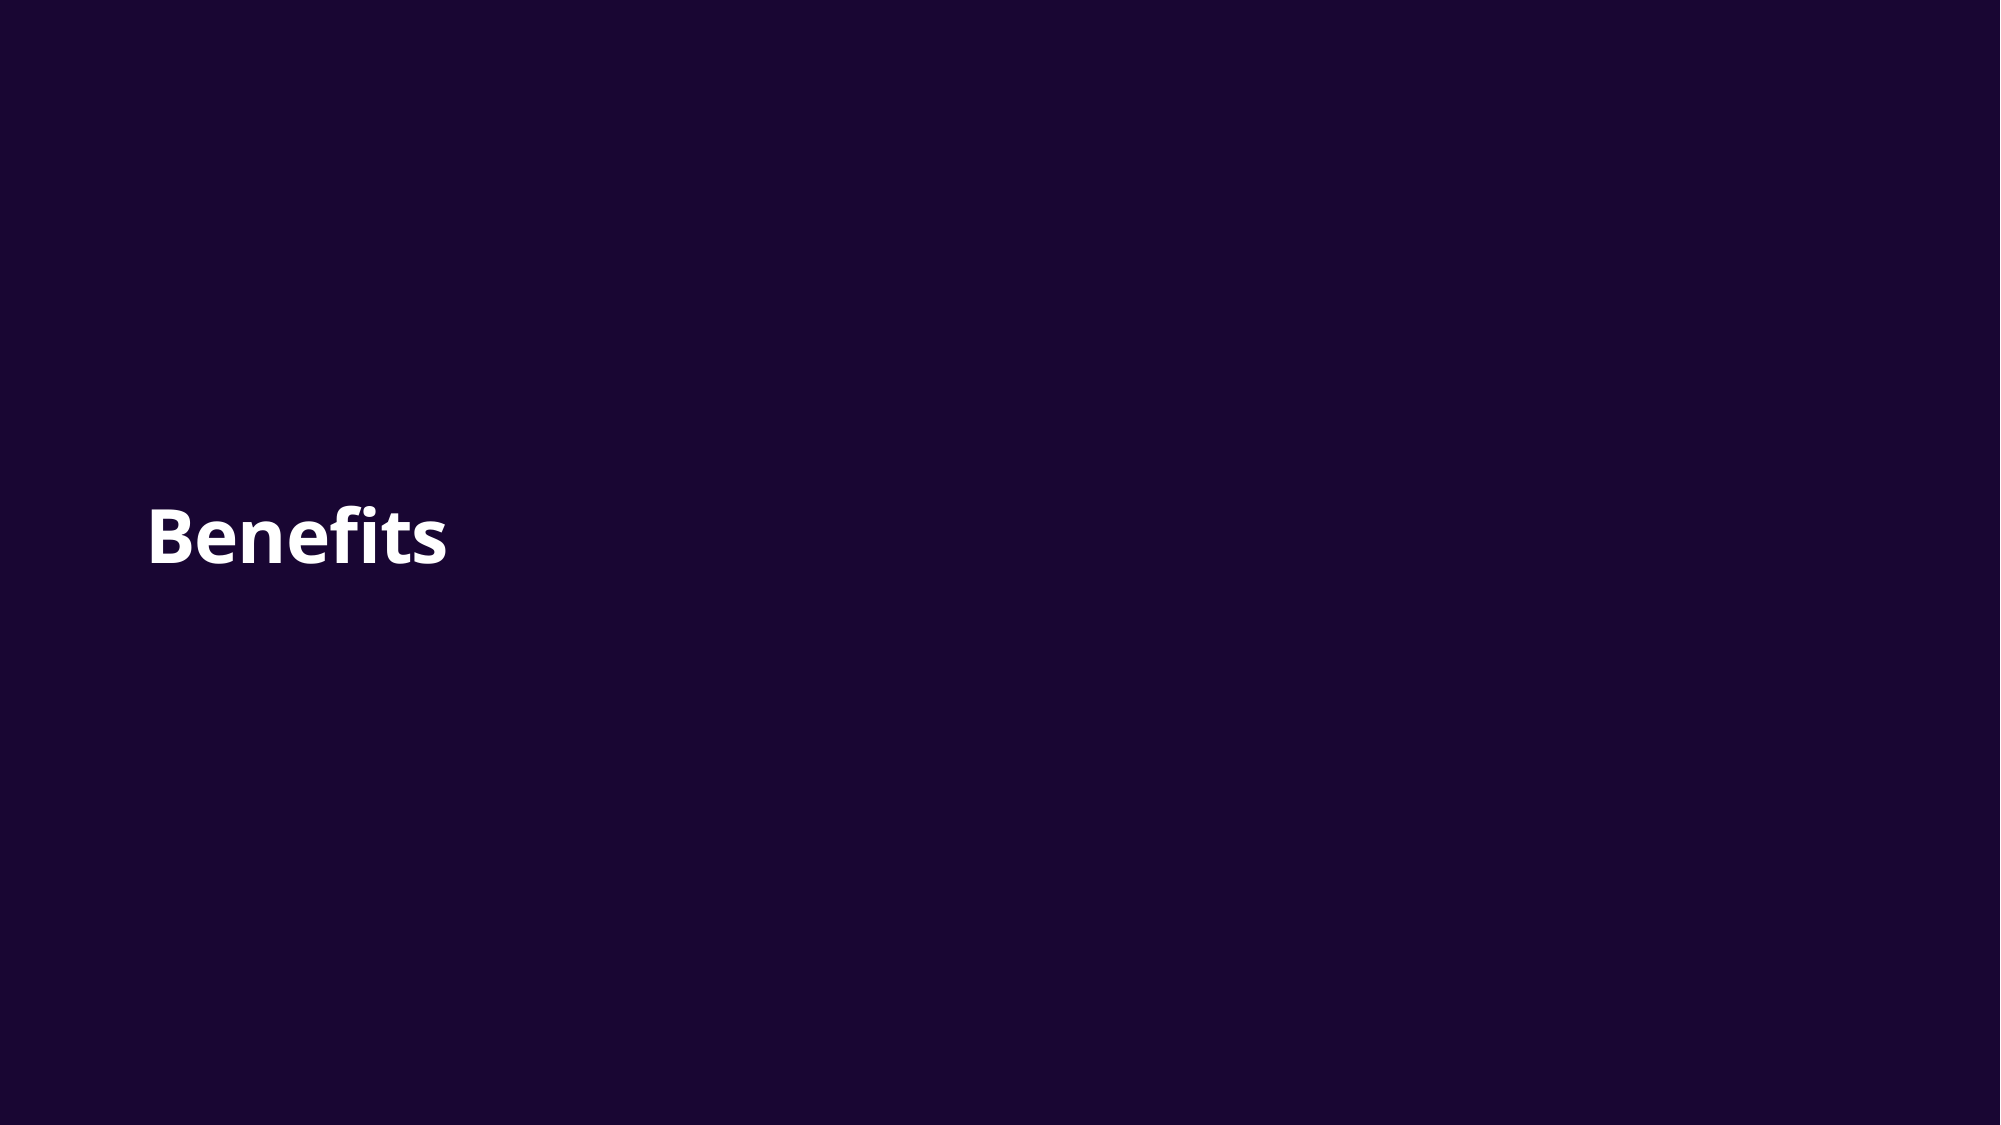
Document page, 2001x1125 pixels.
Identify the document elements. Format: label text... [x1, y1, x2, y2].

title Benefits [95, 497, 1596, 580]
